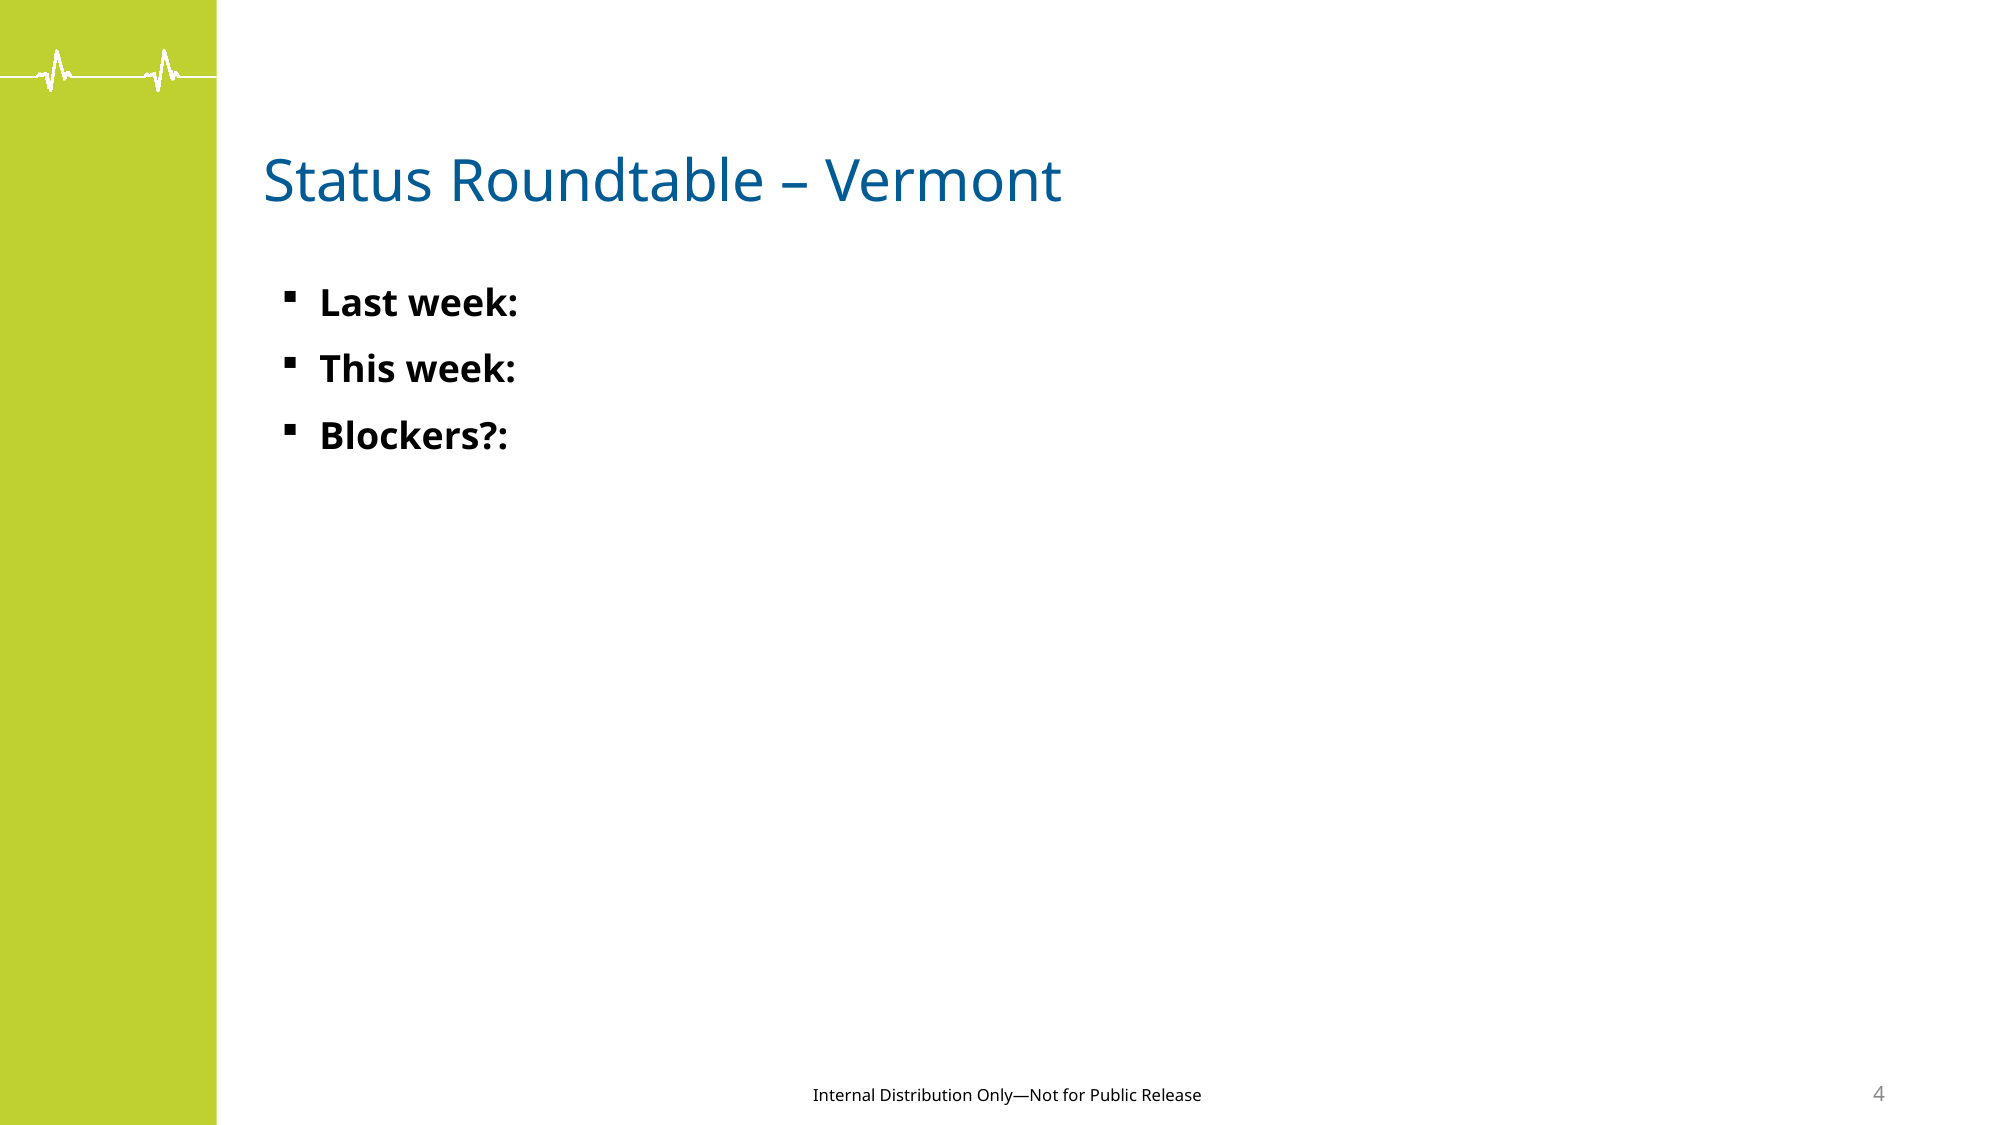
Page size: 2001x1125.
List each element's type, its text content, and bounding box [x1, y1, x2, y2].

title Status Roundtable – Vermont [248, 119, 1882, 236]
slide_number 4 [1500, 1065, 1900, 1125]
list Last week: This week: Blockers?: [248, 262, 1882, 1012]
picture [0, 9, 217, 125]
